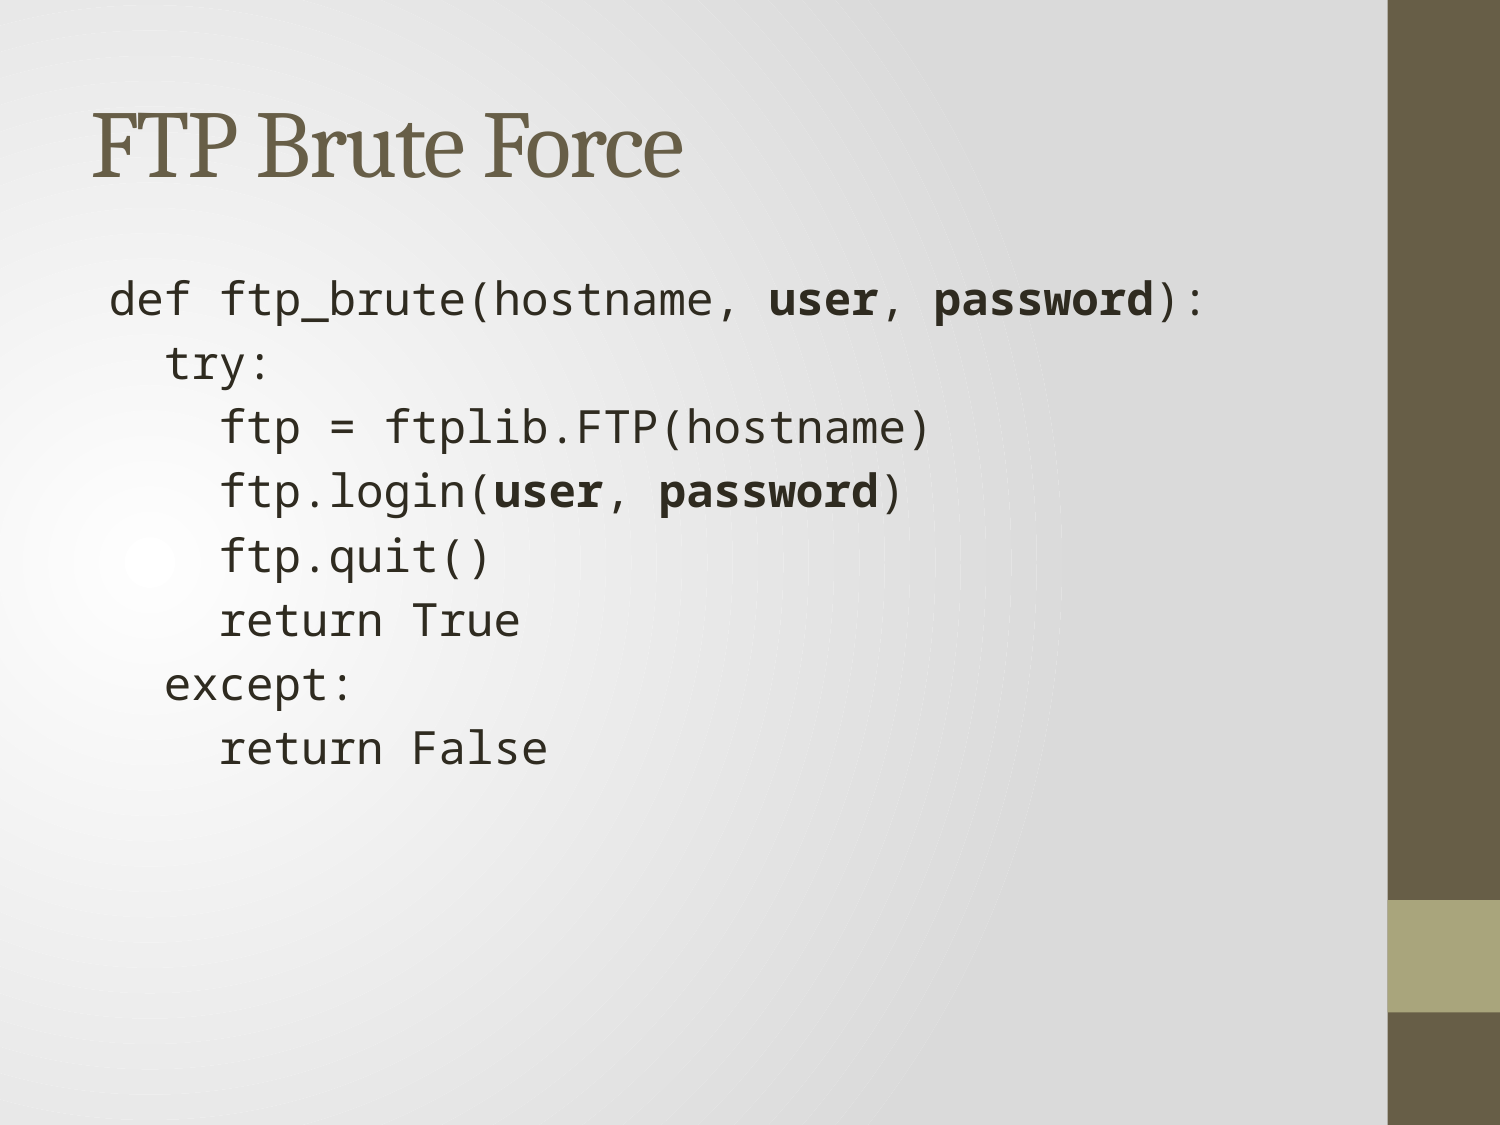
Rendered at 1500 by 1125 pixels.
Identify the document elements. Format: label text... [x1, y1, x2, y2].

list def ftp_brute(hostname, user, password): try: ftp = ftplib.FTP(hostname) ftp.login(user, password) ftp.quit() return True except: return False [75, 262, 1325, 1050]
title FTP Brute Force [75, 45, 1325, 233]
